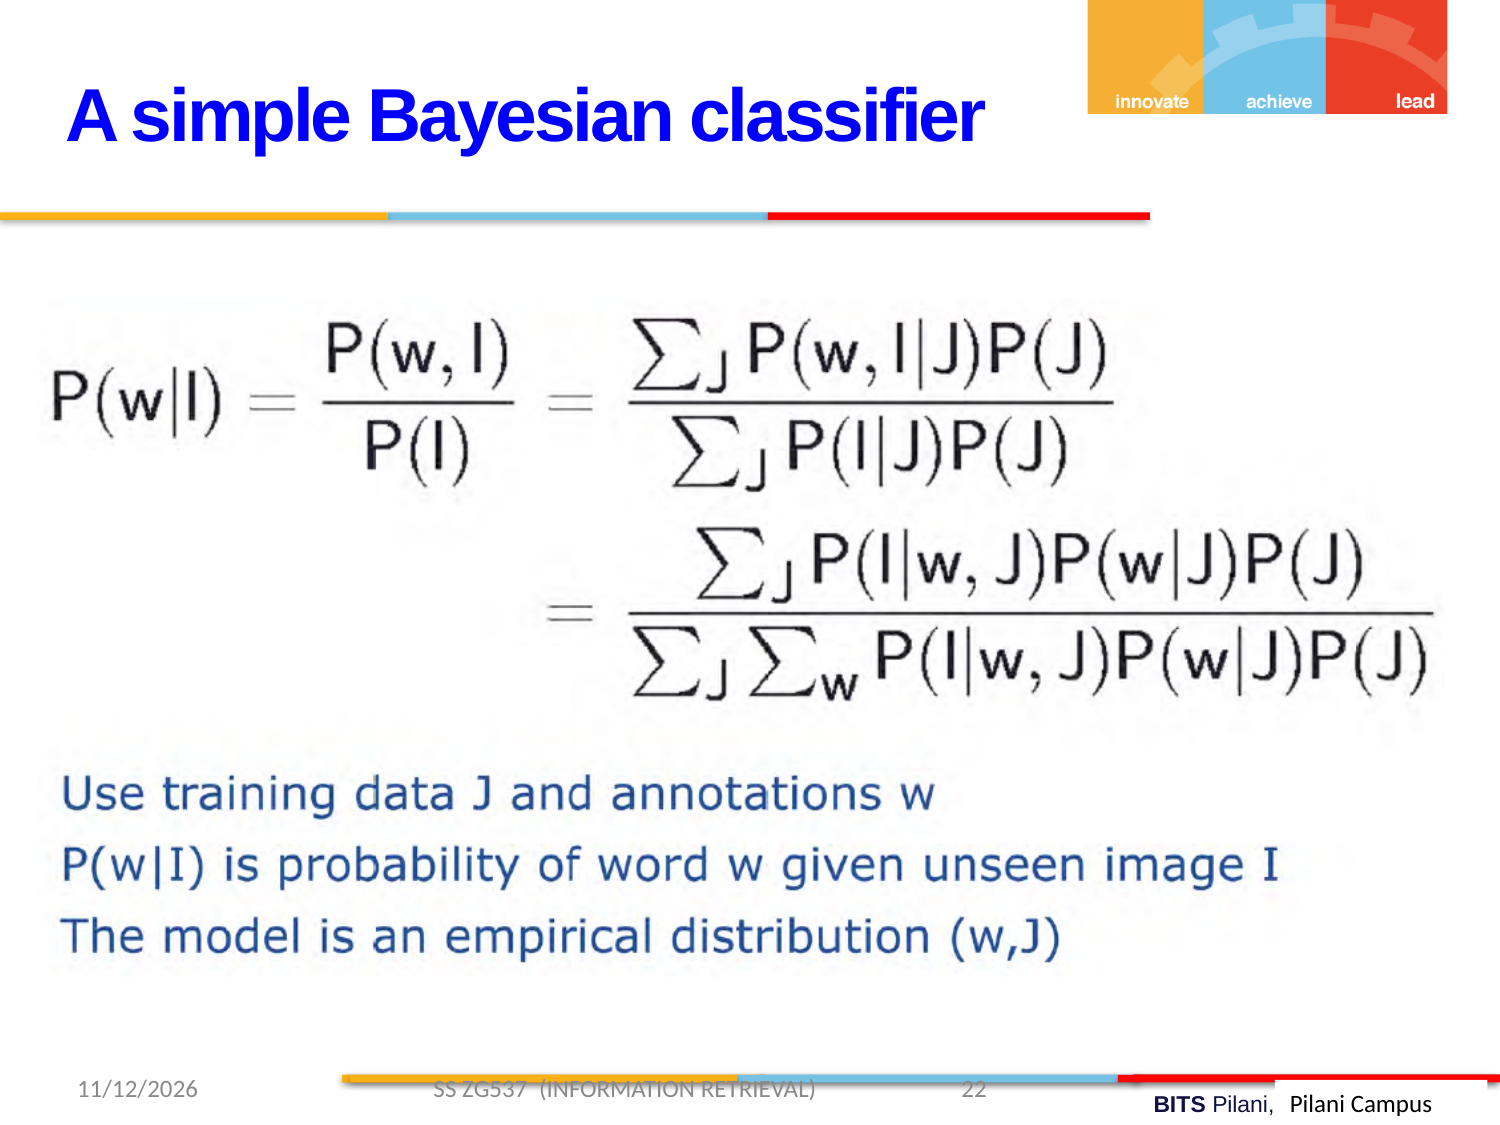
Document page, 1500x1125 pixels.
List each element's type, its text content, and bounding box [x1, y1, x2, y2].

text_box 4/6/2019 SS ZG537 (INFORMATION RETRIEVAL) 22 [62, 1072, 1050, 1125]
picture [37, 299, 1444, 977]
text_box Pilani Campus [1274, 1079, 1488, 1125]
list A simple Bayesian classifier [50, 24, 1088, 213]
picture [1087, 0, 1448, 114]
